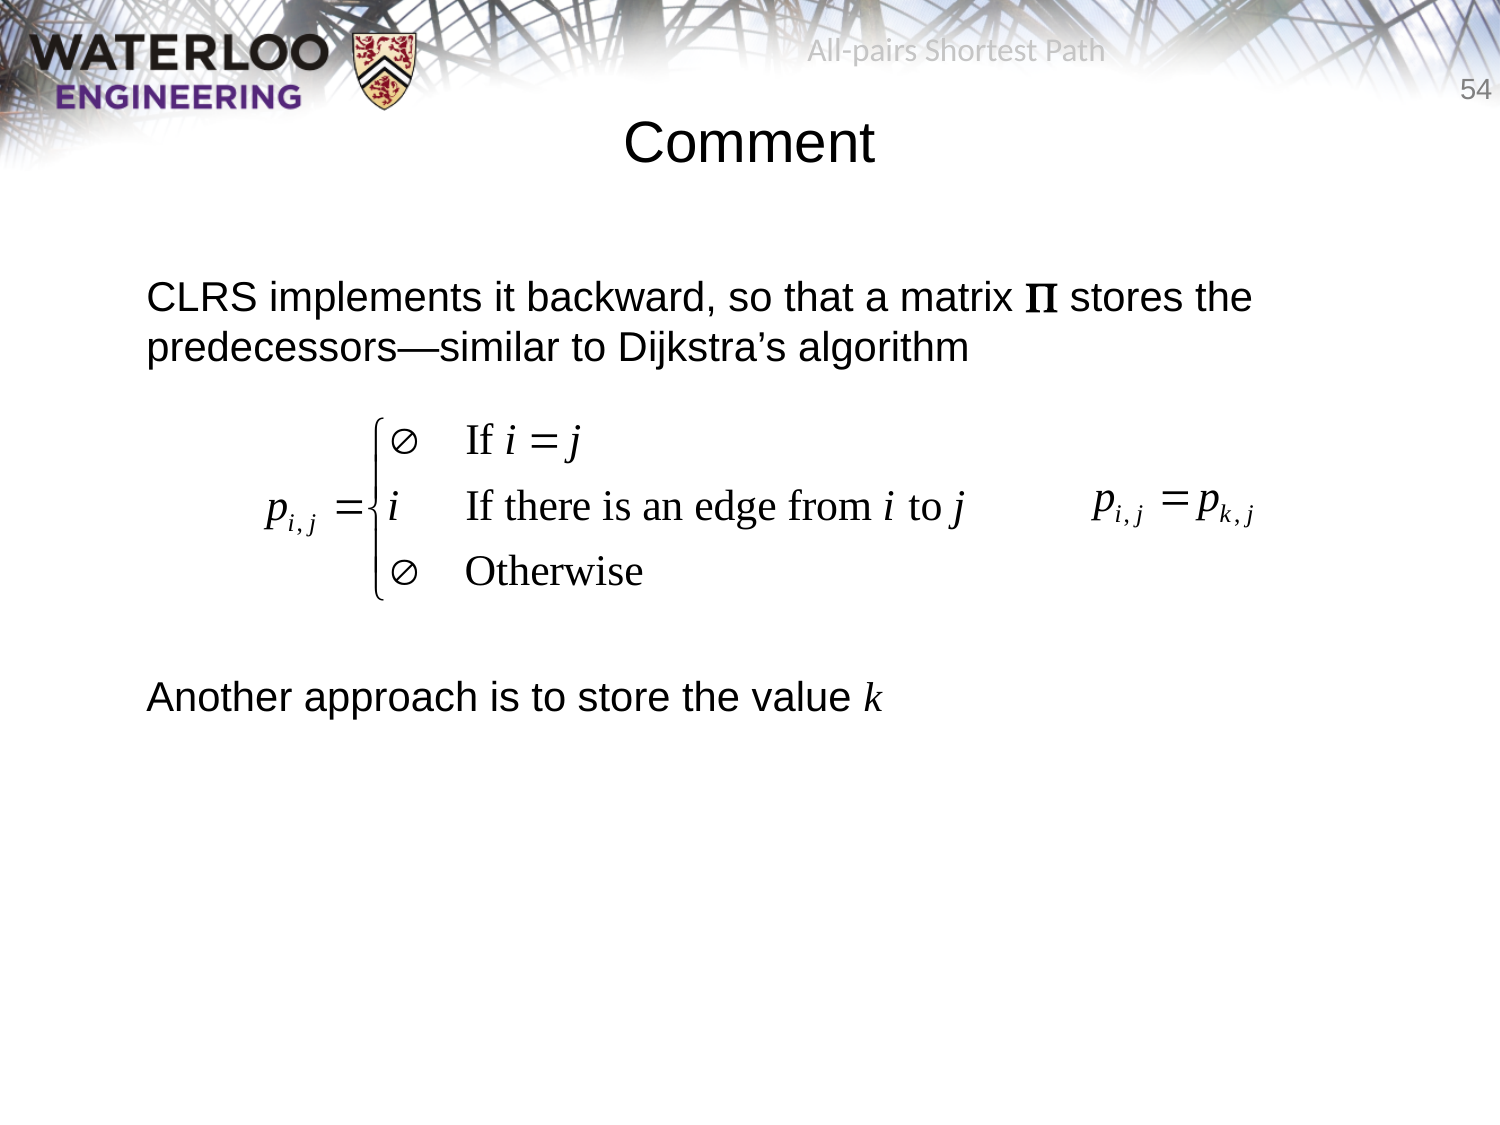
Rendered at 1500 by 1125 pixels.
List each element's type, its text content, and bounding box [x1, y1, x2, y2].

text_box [1080, 467, 1264, 540]
picture [0, 0, 1500, 1125]
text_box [253, 408, 975, 612]
title Comment [74, 44, 1426, 233]
footer All-pairs Shortest Path [478, 18, 1436, 79]
list CLRS implements it backward, so that a matrix P stores the predecessors—similar to Dijkstra’s algorithm Another approach is to store the value k [74, 262, 1426, 1006]
